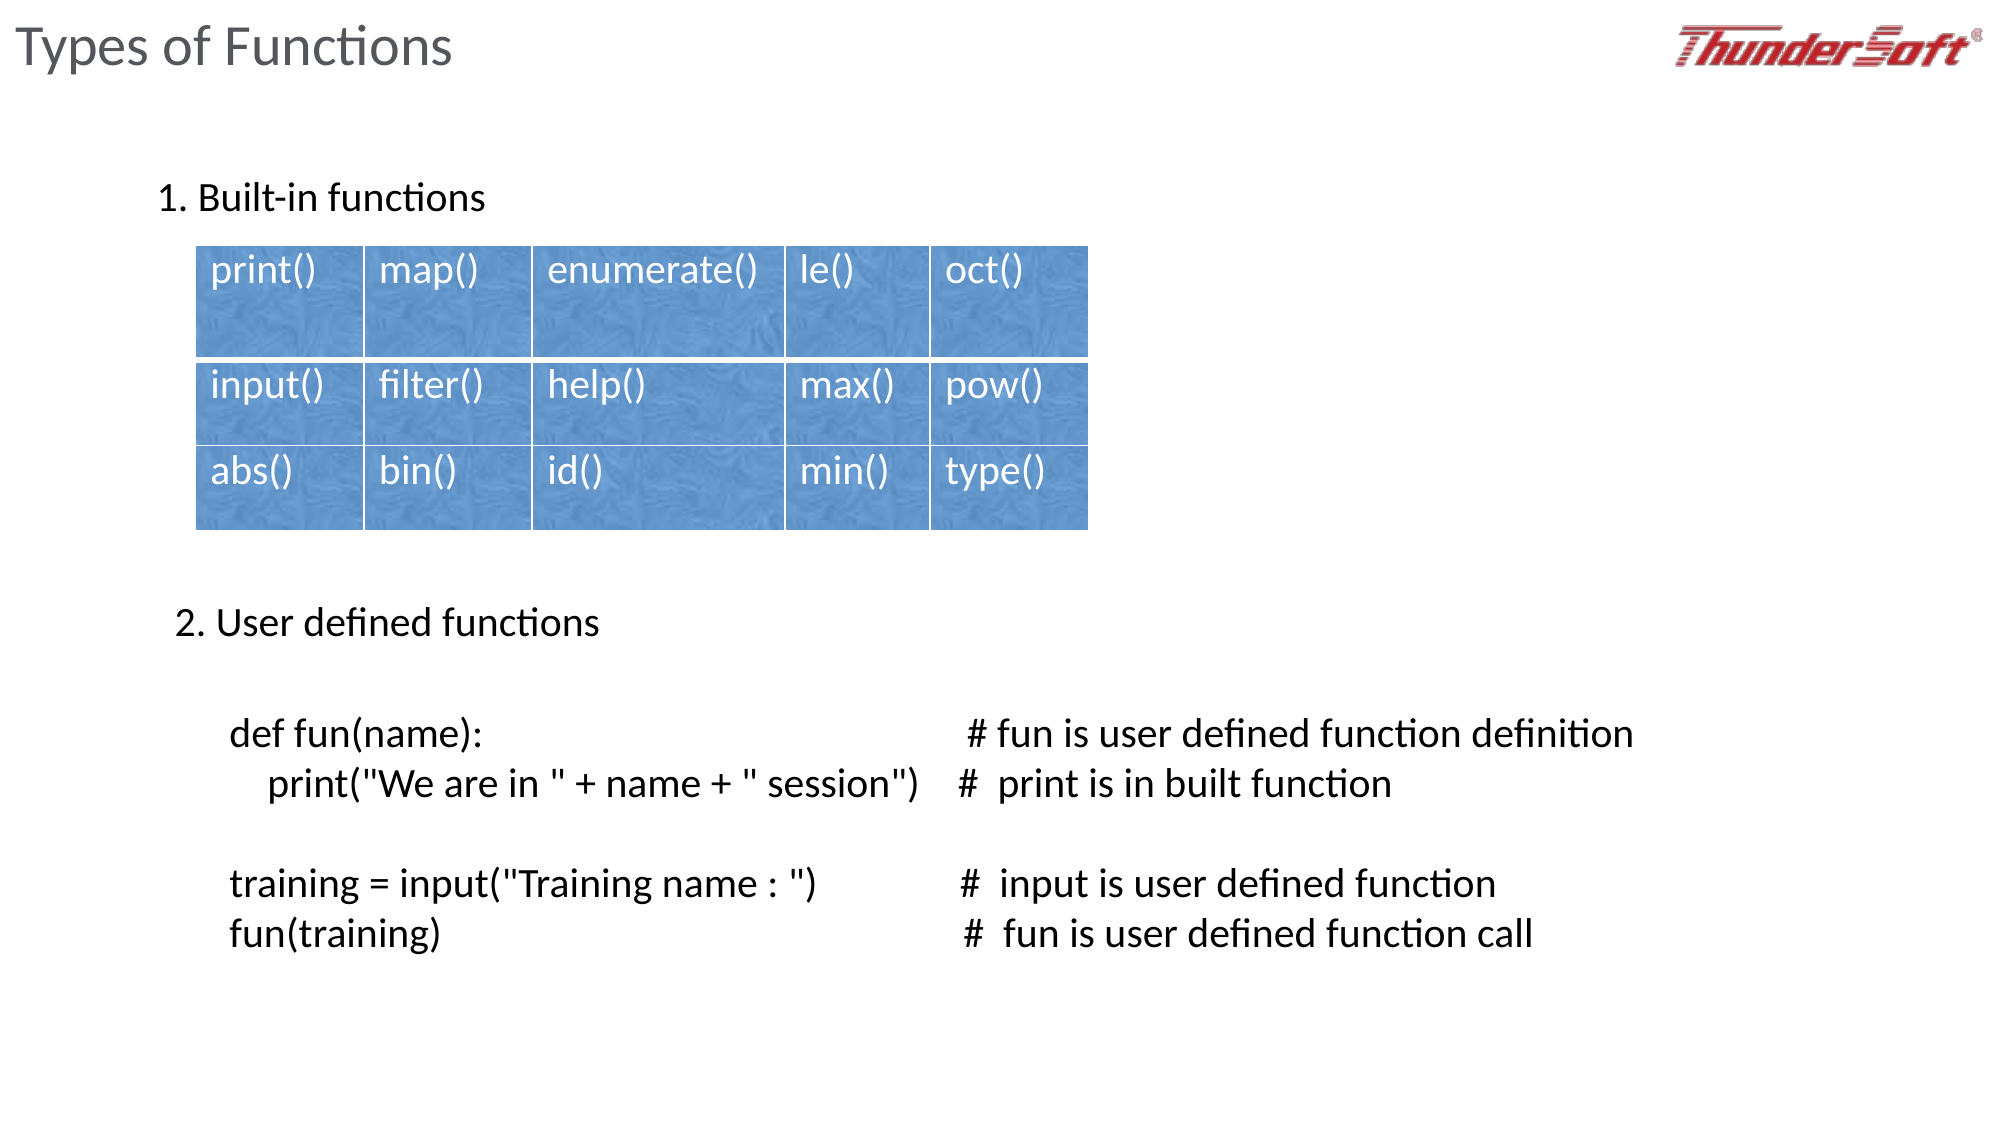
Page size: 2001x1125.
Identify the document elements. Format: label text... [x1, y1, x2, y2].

table_cell filter() [365, 363, 531, 445]
table_cell min() [786, 446, 929, 530]
table_header print() [196, 246, 363, 357]
text_box Types of Functions [0, 0, 469, 85]
table_cell bin() [365, 446, 531, 530]
text_box def fun(name): # fun is user defined function definition print("We are in " + name + " session") # print is in built function training = input("Training name : ") # input is user defined function fun(training) # fun is user defined function call [214, 698, 1706, 964]
text_box 1. Built-in functions [141, 162, 502, 228]
table_header oct() [931, 246, 1088, 357]
table_header enumerate() [533, 246, 784, 357]
table_header map() [365, 246, 531, 357]
table_cell max() [786, 363, 929, 445]
table_cell type() [931, 446, 1088, 530]
table_cell id() [533, 446, 784, 530]
picture [1670, 13, 2000, 86]
table_cell abs() [196, 446, 363, 530]
table_cell input() [196, 363, 363, 445]
text_box 2. User defined functions [159, 587, 616, 653]
table_cell pow() [931, 363, 1088, 445]
table_header le() [786, 246, 929, 357]
table_cell help() [533, 363, 784, 445]
